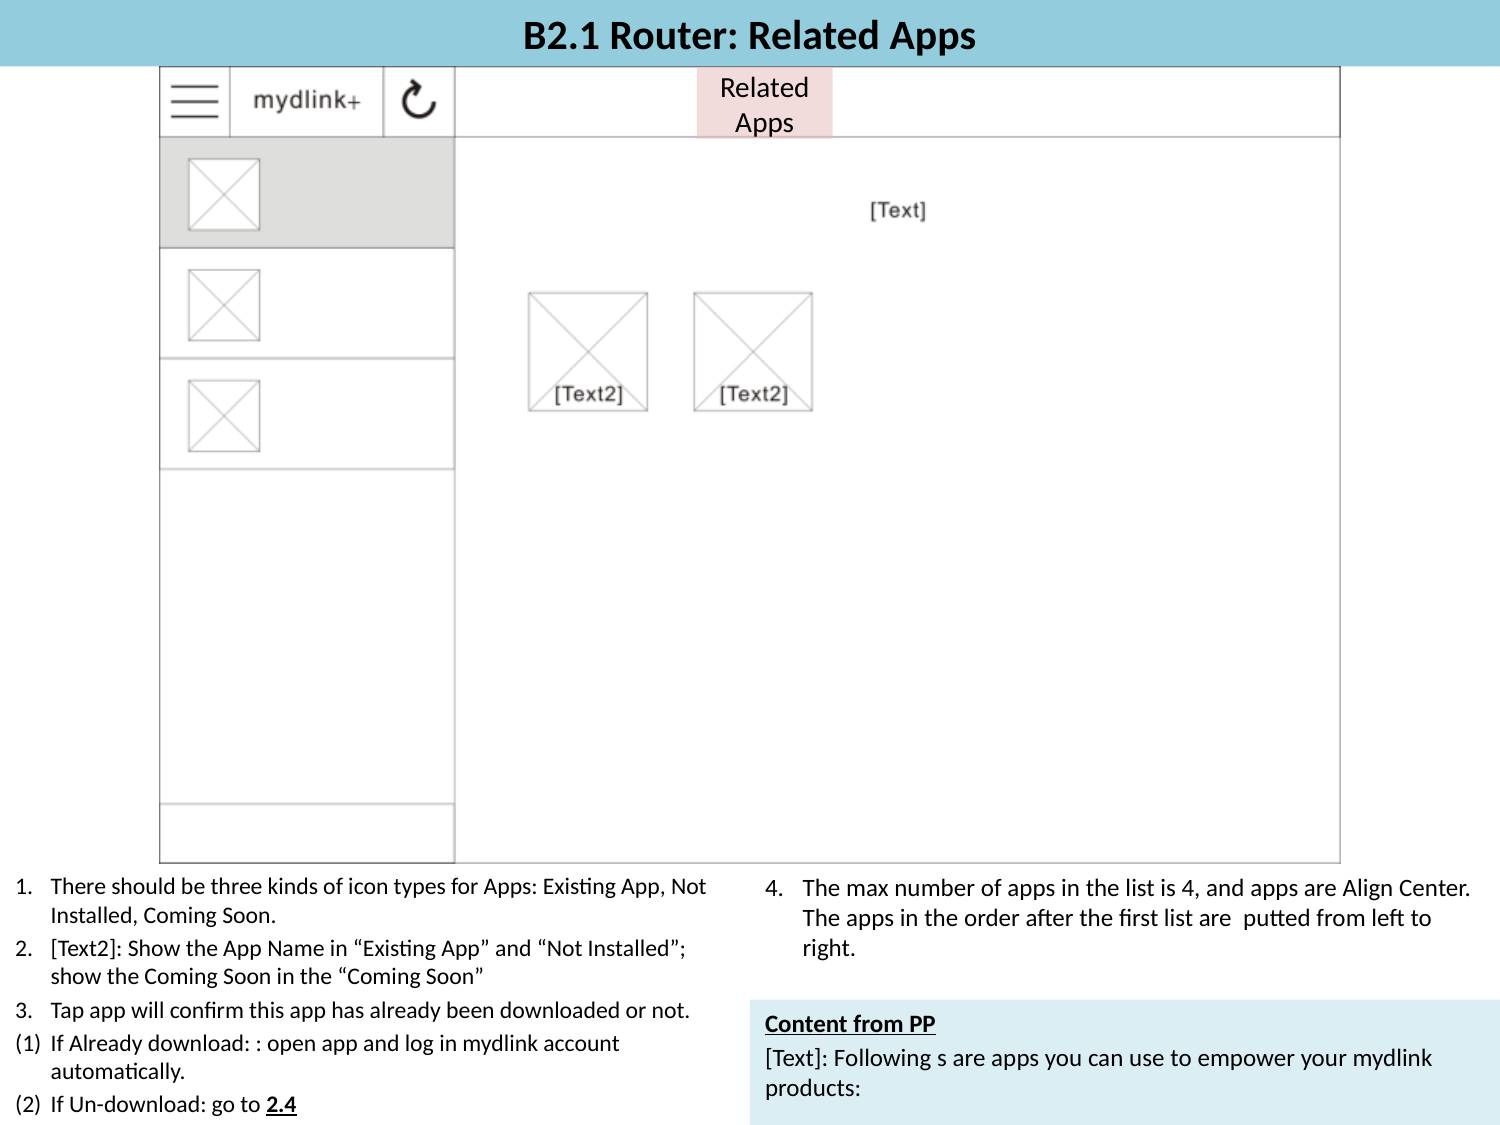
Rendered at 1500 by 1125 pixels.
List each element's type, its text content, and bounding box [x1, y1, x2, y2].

text_box There should be three kinds of icon types for Apps: Existing App, Not Installed, Coming Soon. [Text2]: Show the App Name in “Existing App” and “Not Installed”; show the Coming Soon in the “Coming Soon” Tap app will confirm this app has already been downloaded or not. If Already download: : open app and log in mydlink account automatically. If Un-download: go to 2.4 [0, 863, 749, 1125]
title B2.1 Router: Related Apps [0, 0, 1500, 67]
text_box The max number of apps in the list is 4, and apps are Align Center. The apps in the order after the first list are putted from left to right. [749, 863, 1500, 1000]
picture [159, 66, 1341, 864]
text_box Content from PP [Text]: Following s are apps you can use to empower your mydlink products: [749, 1000, 1500, 1125]
